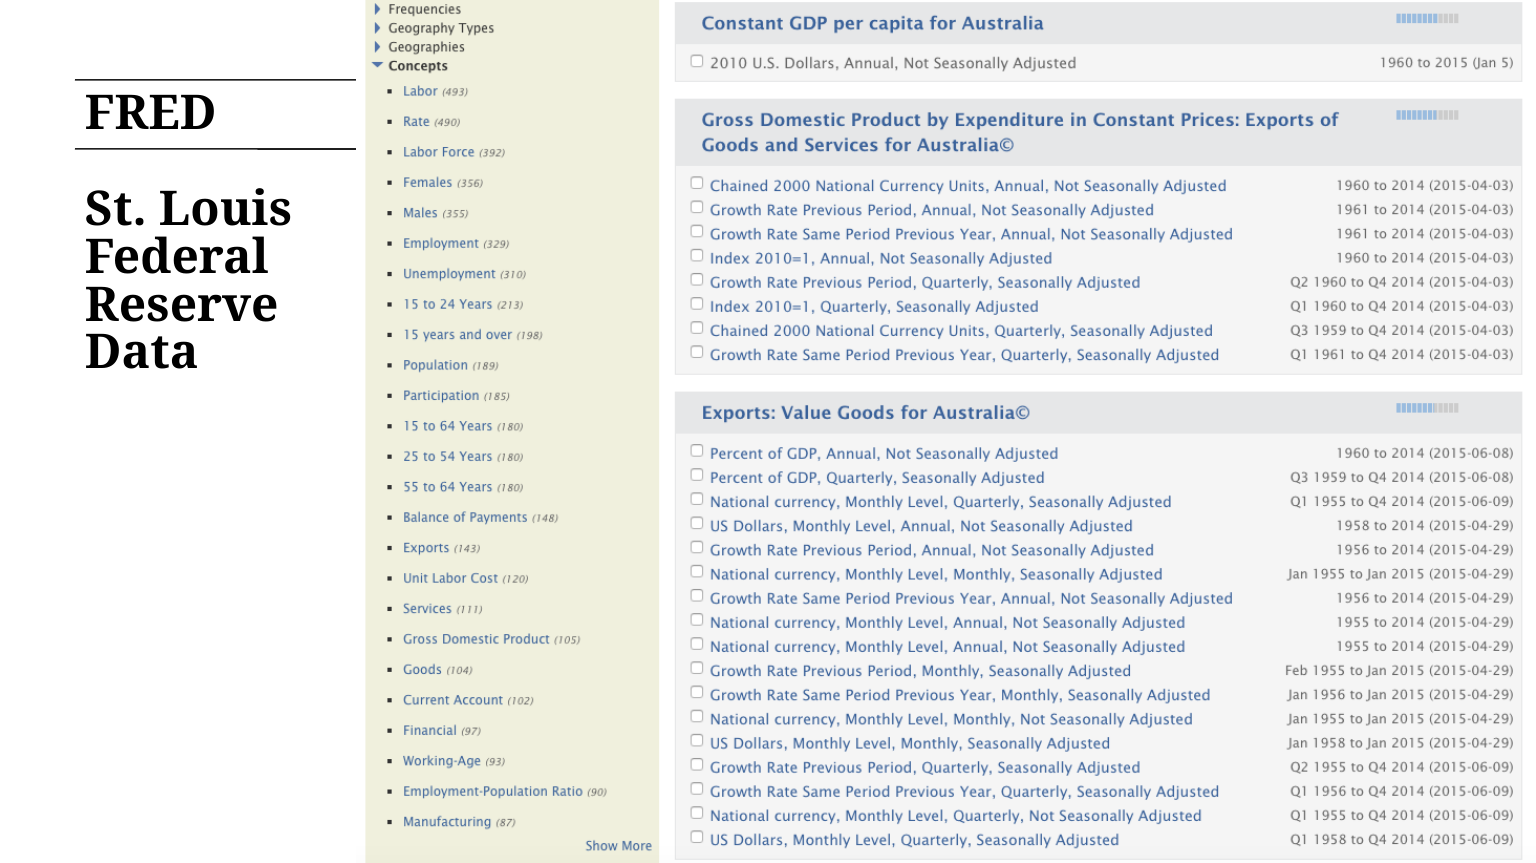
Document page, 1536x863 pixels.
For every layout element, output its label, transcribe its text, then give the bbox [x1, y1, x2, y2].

title FRED St. Louis Federal Reserve Data [76, 82, 356, 863]
picture [356, 0, 1536, 863]
